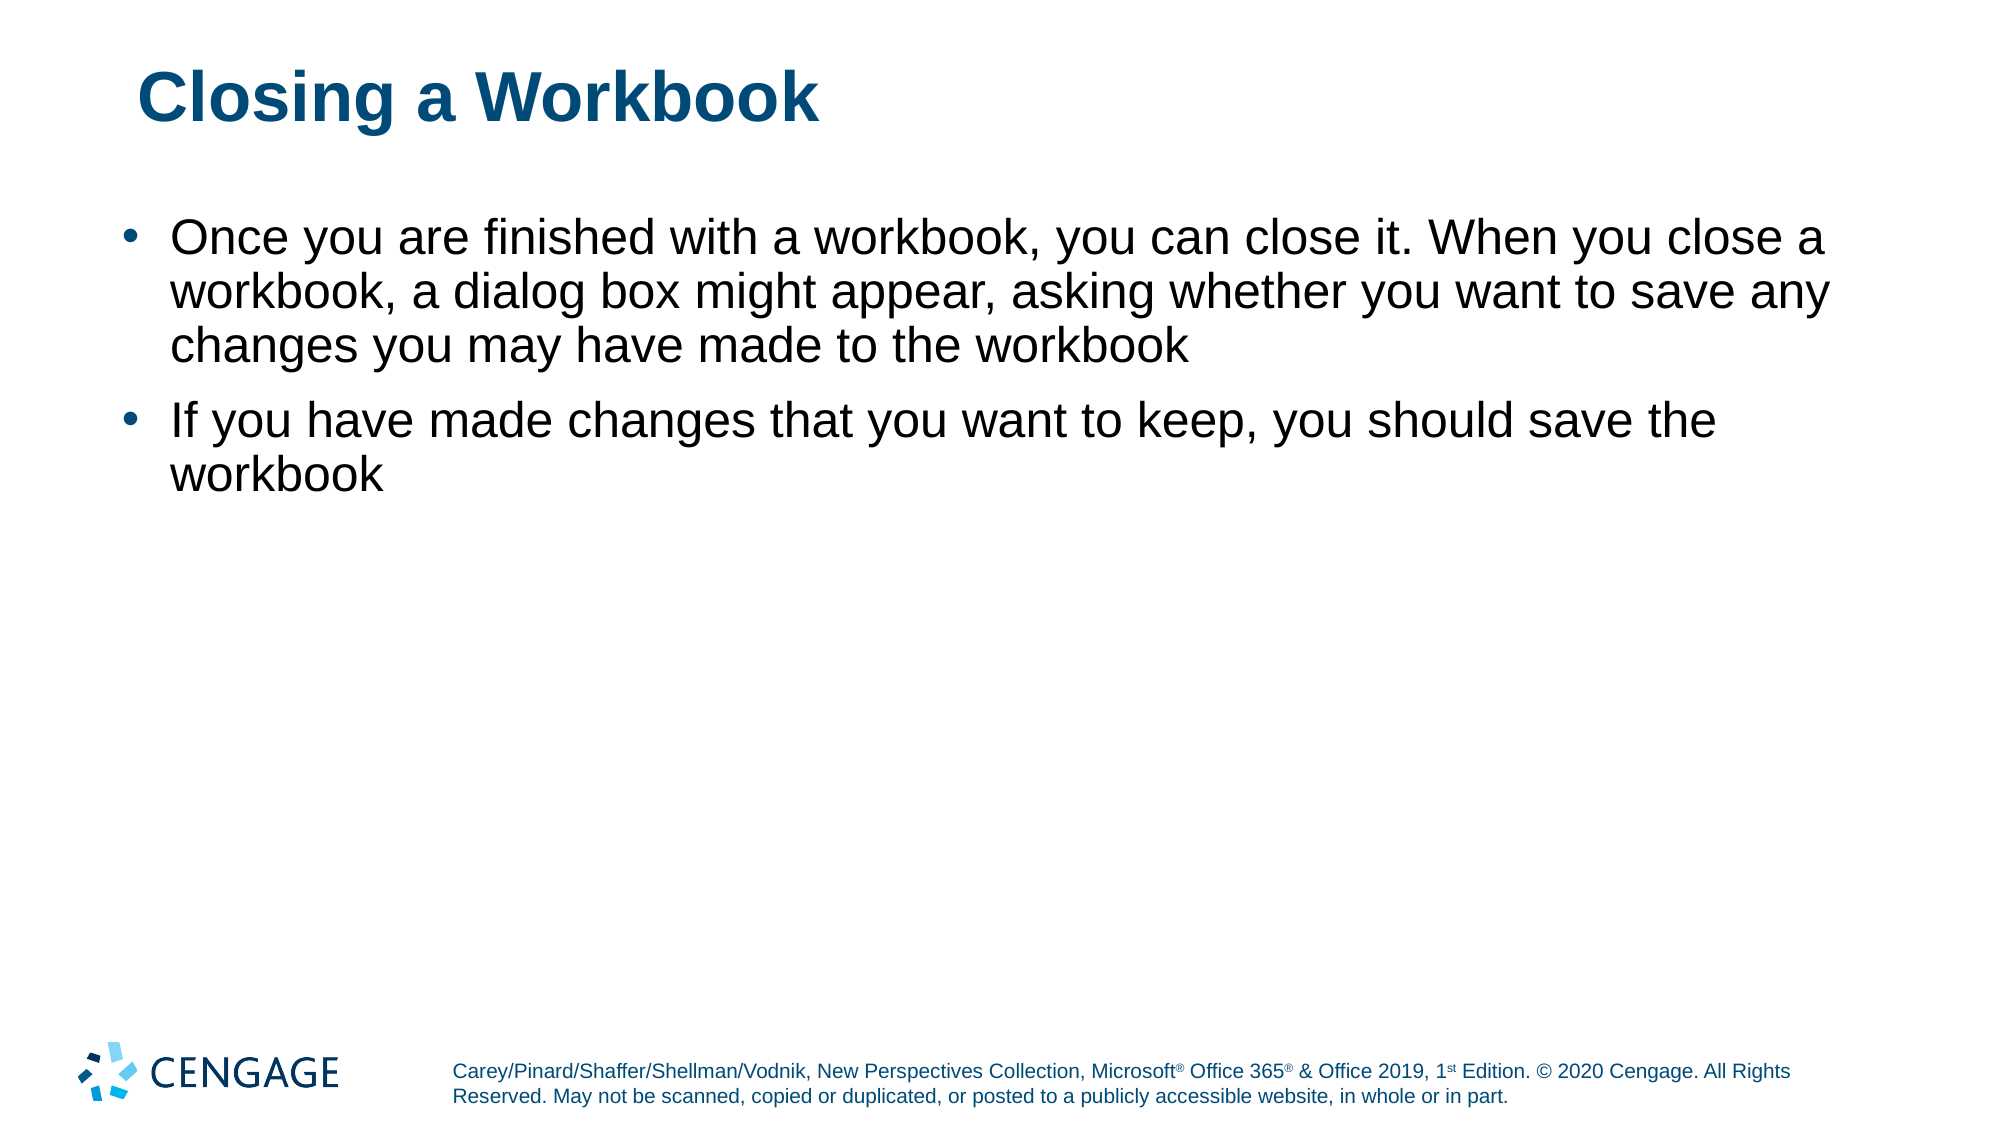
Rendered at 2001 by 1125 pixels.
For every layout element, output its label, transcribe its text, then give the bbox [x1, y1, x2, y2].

title Closing a Workbook [137, 59, 1863, 171]
list Once you are finished with a workbook, you can close it. When you close a workbook, a dialog box might appear, asking whether you want to save any changes you may have made to the workbook If you have made changes that you want to keep, you should save the workbook [121, 211, 1880, 933]
picture [78, 1042, 338, 1101]
